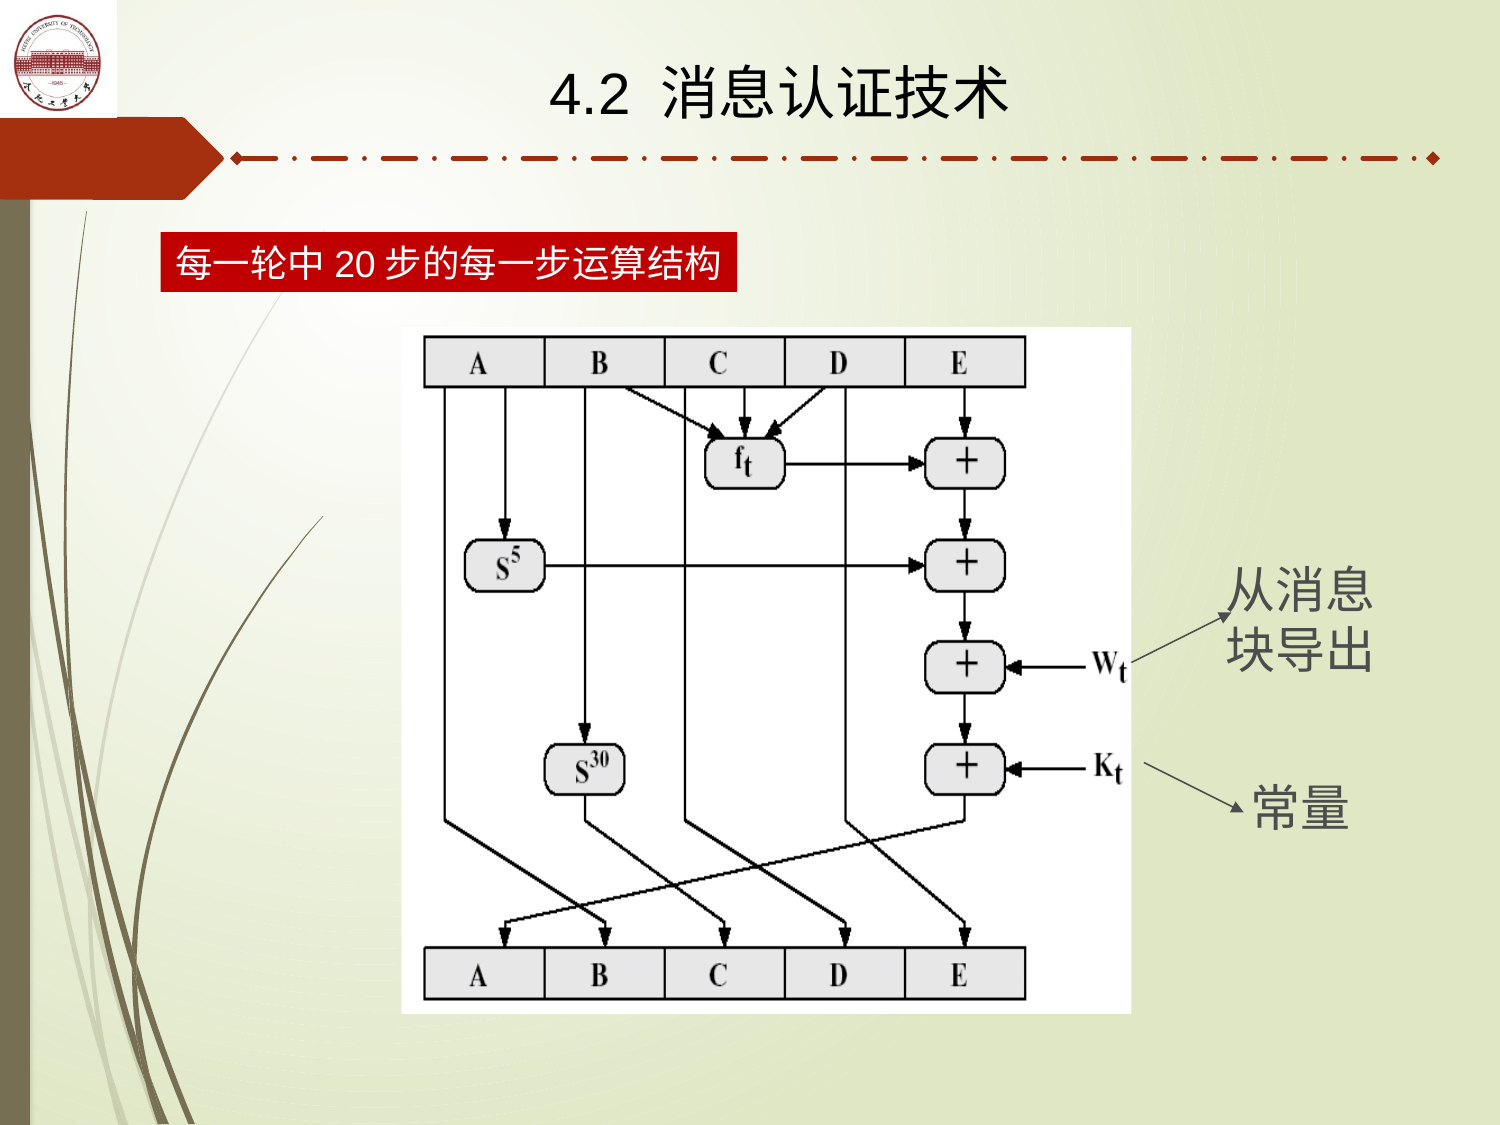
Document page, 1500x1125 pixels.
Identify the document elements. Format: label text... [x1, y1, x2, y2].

text_box 每一轮中20步的每一步运算结构 [160, 232, 738, 292]
text_box 4.2 消息认证技术 [534, 49, 1043, 134]
text_box 从消息 块导出 [1206, 562, 1394, 675]
text_box 常量 [1206, 750, 1394, 863]
picture [401, 326, 1132, 1014]
picture [0, 0, 117, 118]
